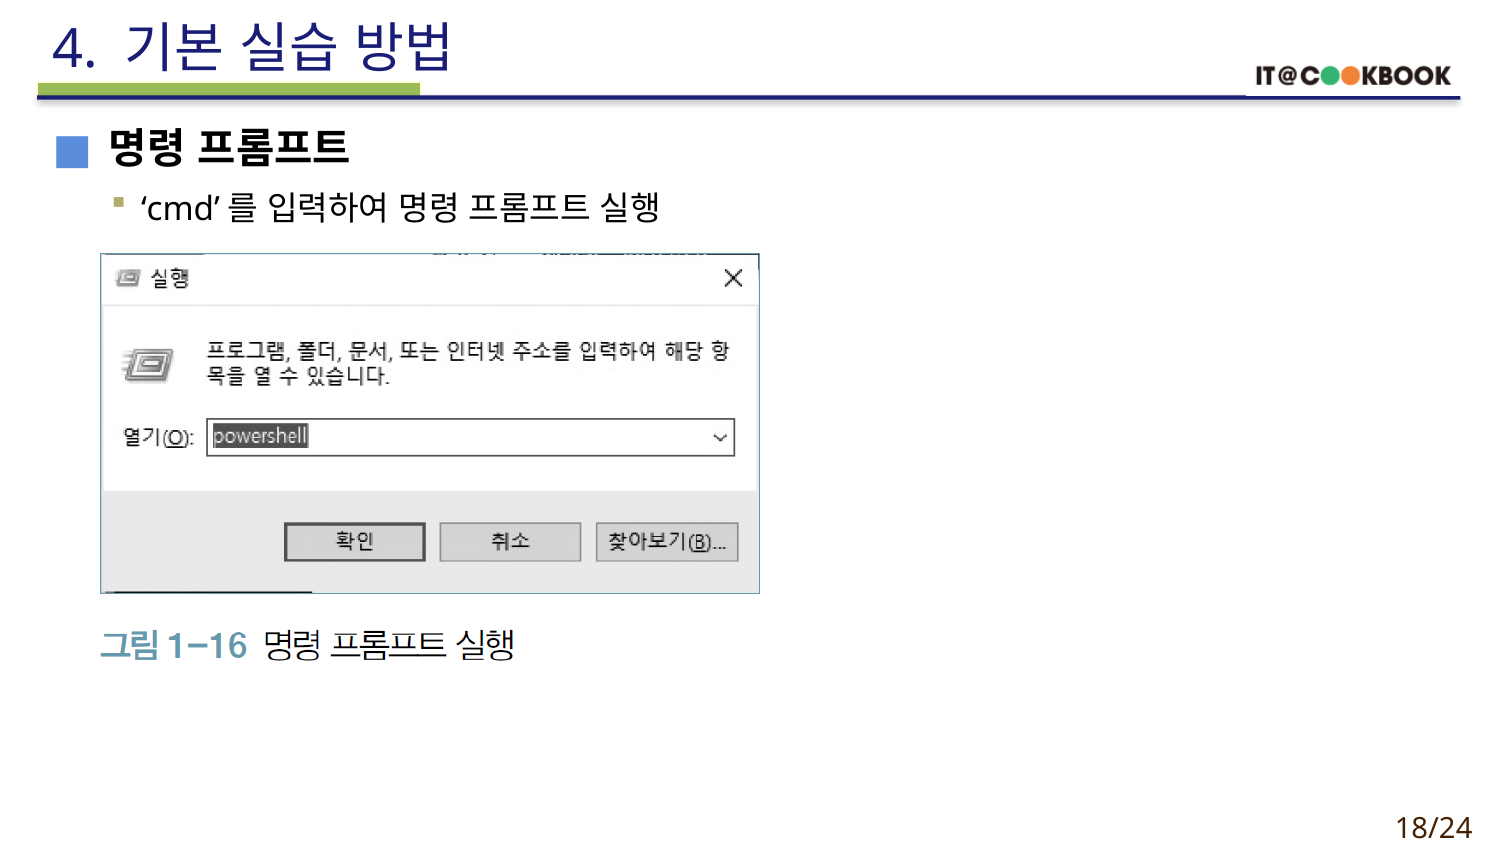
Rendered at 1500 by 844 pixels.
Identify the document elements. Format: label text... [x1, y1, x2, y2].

list 명령 프롬프트 ‘cmd’를 입력하여 명령 프롬프트 실행 node 명령어로 생성한 파일 실행 [37, 114, 1463, 818]
title 4. 기본 실습 방법 [37, 10, 1278, 82]
picture [1246, 57, 1463, 96]
picture [88, 240, 773, 684]
